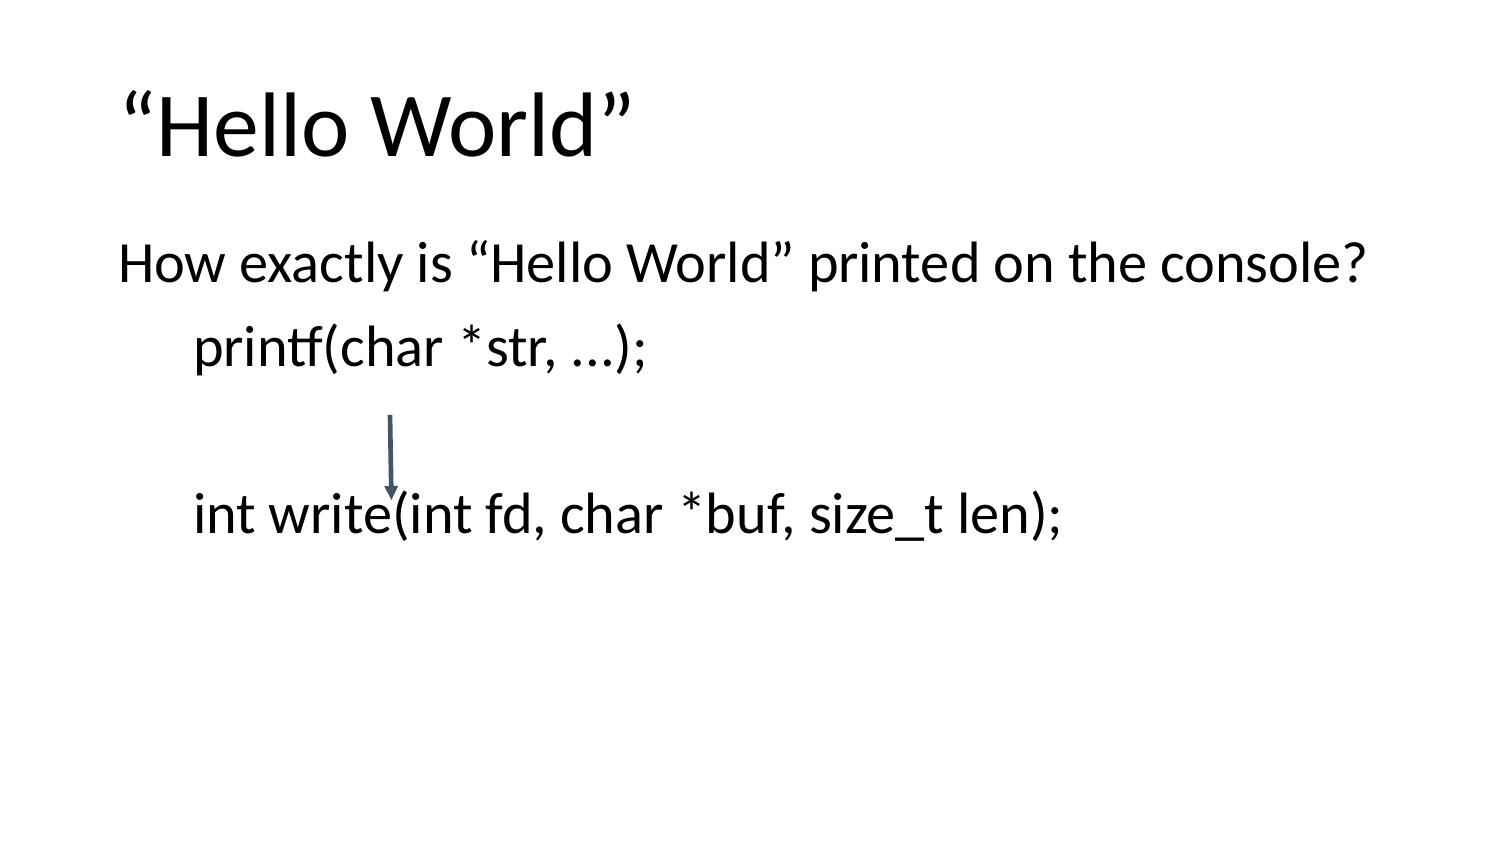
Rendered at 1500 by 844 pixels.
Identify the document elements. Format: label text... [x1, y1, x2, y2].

list How exactly is “Hello World” printed on the console? printf(char *str, ...); int write(int fd, char *buf, size_t len); [103, 224, 1397, 760]
title “Hello World” [103, 44, 1397, 208]
